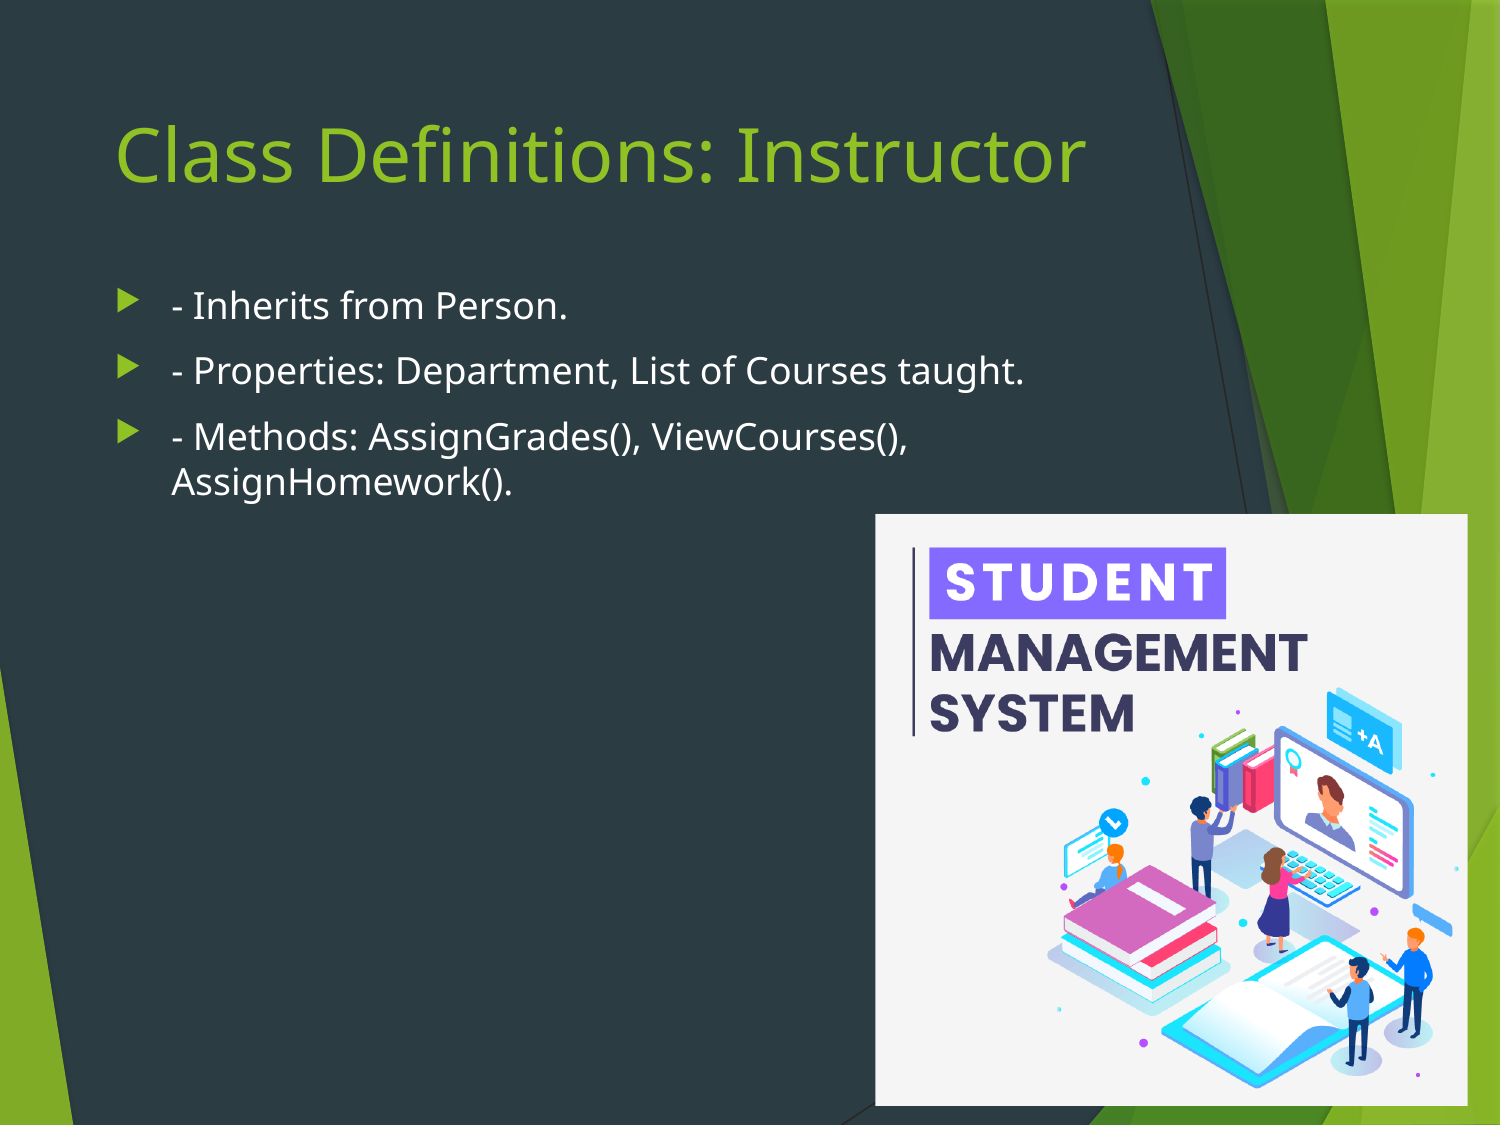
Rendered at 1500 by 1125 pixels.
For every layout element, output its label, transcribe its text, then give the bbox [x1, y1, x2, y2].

list - Inherits from Person. - Properties: Department, List of Courses taught. - Methods: AssignGrades(), ViewCourses(), AssignHomework(). [99, 208, 1142, 845]
picture [874, 510, 1469, 1106]
title Class Definitions: Instructor [99, 99, 1142, 208]
